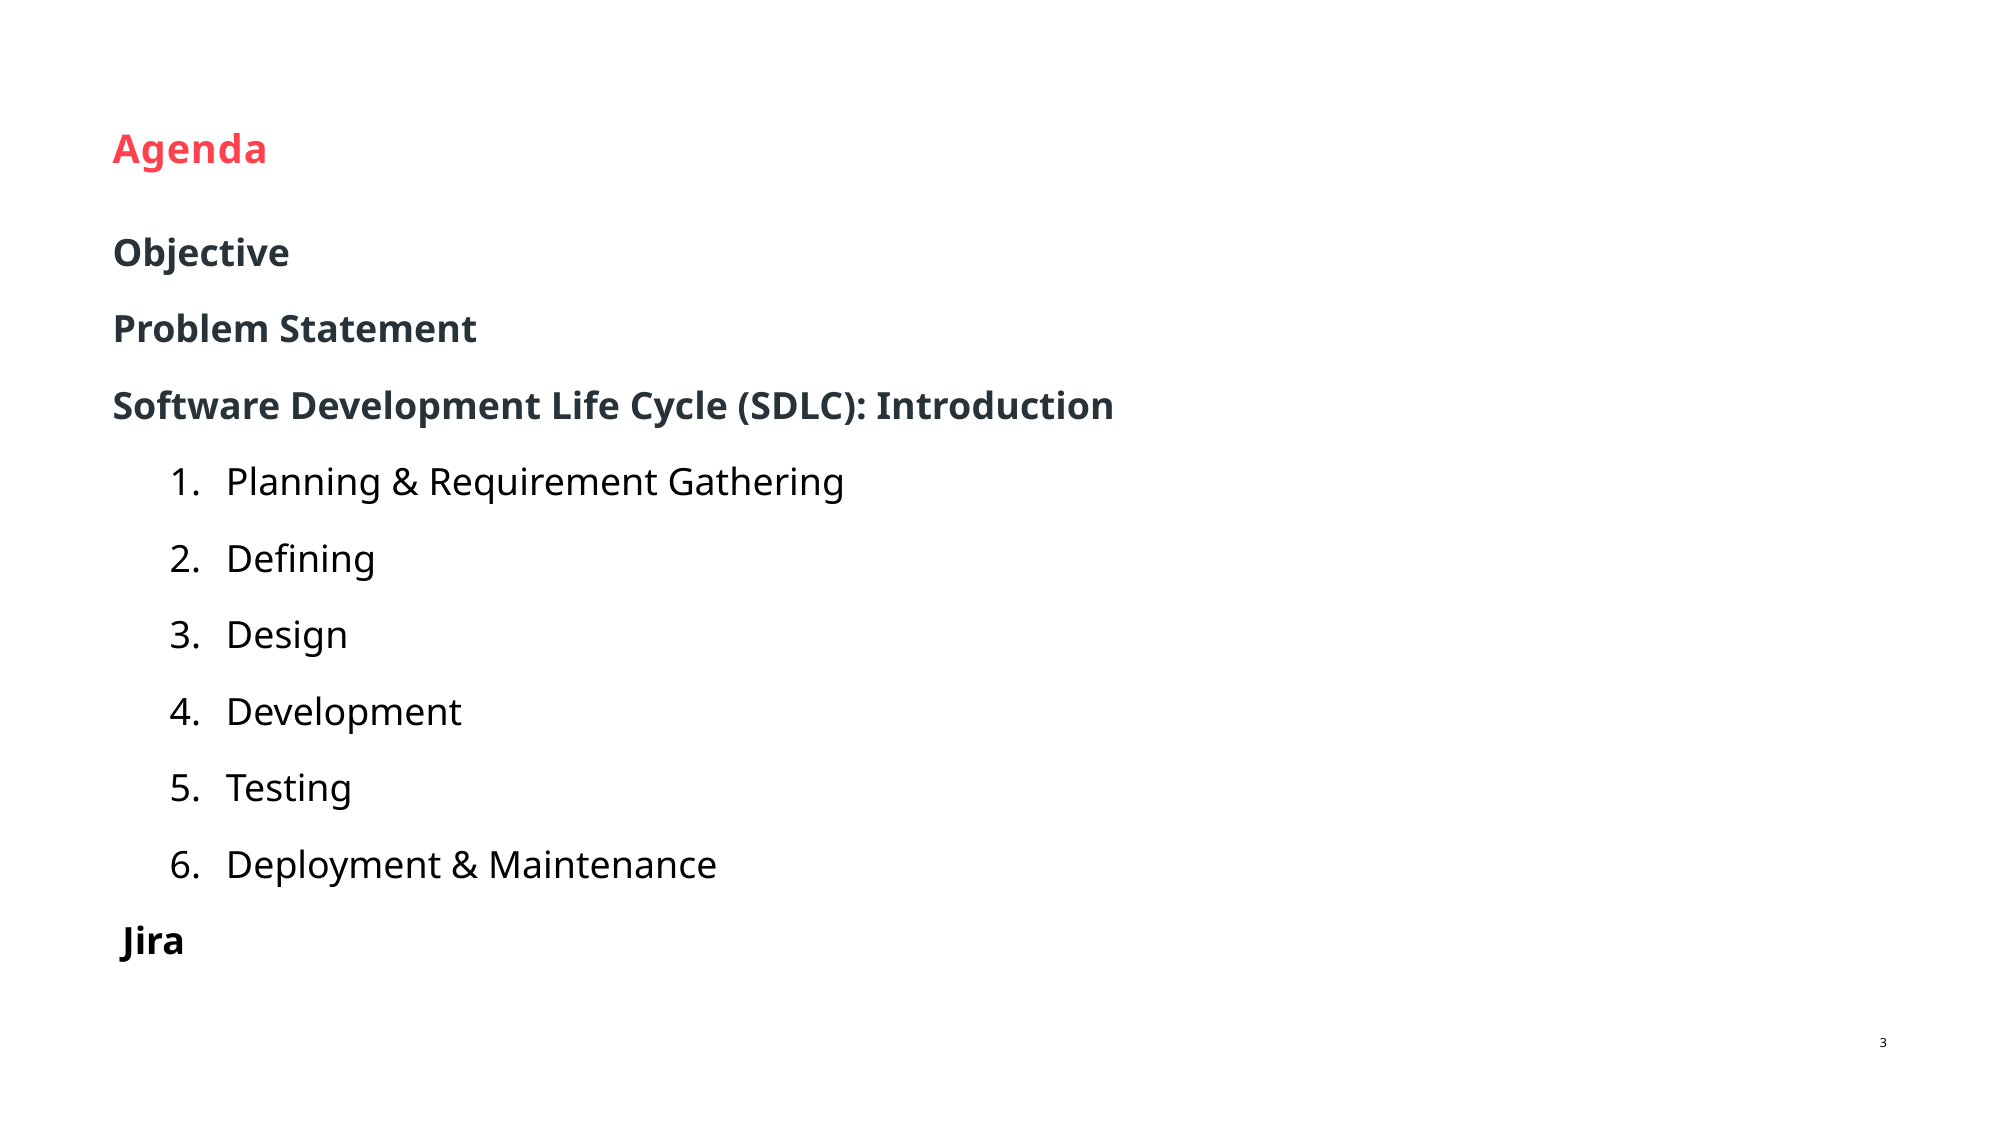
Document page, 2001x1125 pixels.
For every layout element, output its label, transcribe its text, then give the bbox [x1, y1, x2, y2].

list Objective Problem Statement Software Development Life Cycle (SDLC): Introduction Planning & Requirement Gathering Defining Design Development Testing Deployment & Maintenance Jira [112, 260, 1887, 975]
title Agenda [112, 109, 1887, 166]
